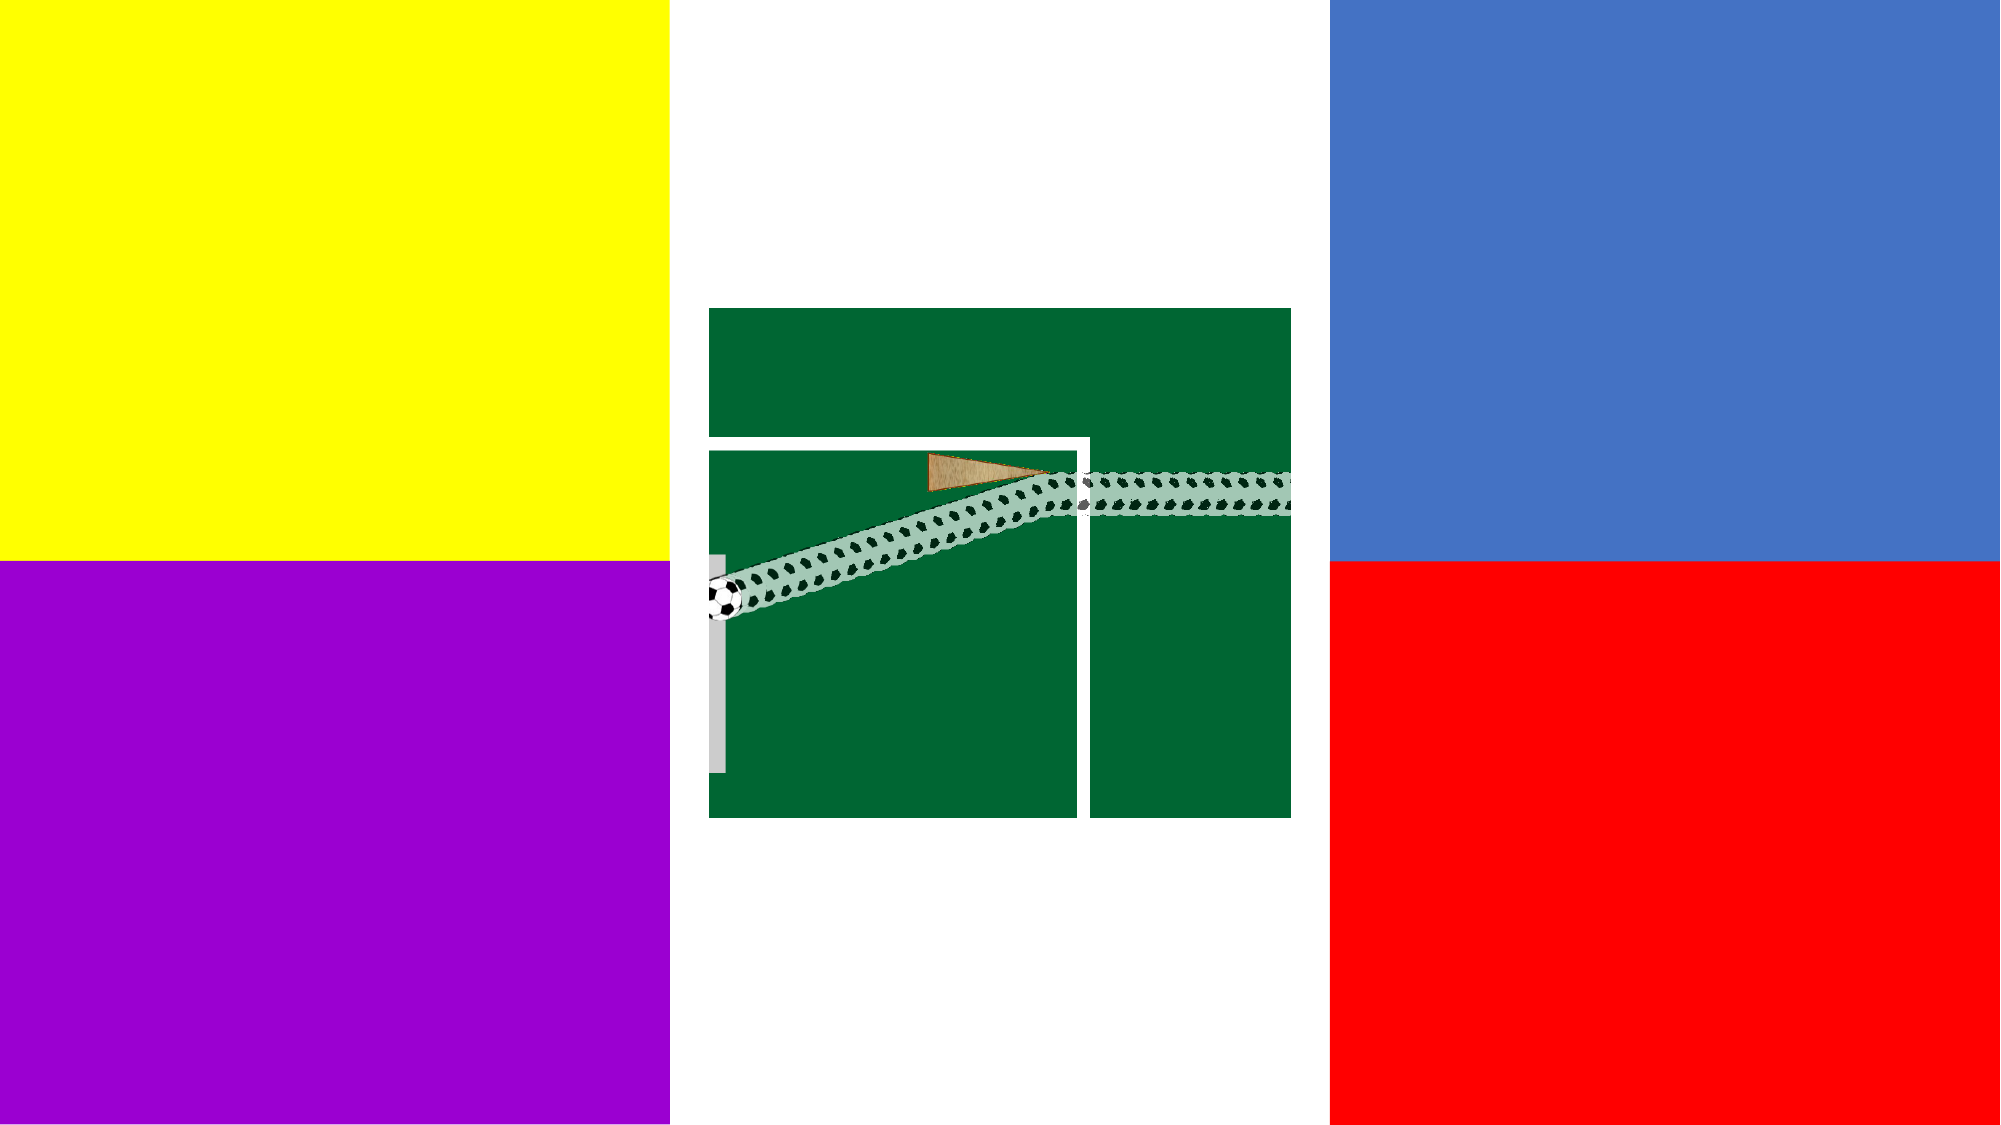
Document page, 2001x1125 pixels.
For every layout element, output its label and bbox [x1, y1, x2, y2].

text_box [1329, 561, 2000, 1125]
text_box [1330, 0, 2000, 561]
text_box [0, 560, 670, 1125]
text_box [0, 0, 668, 560]
picture [709, 308, 1291, 818]
